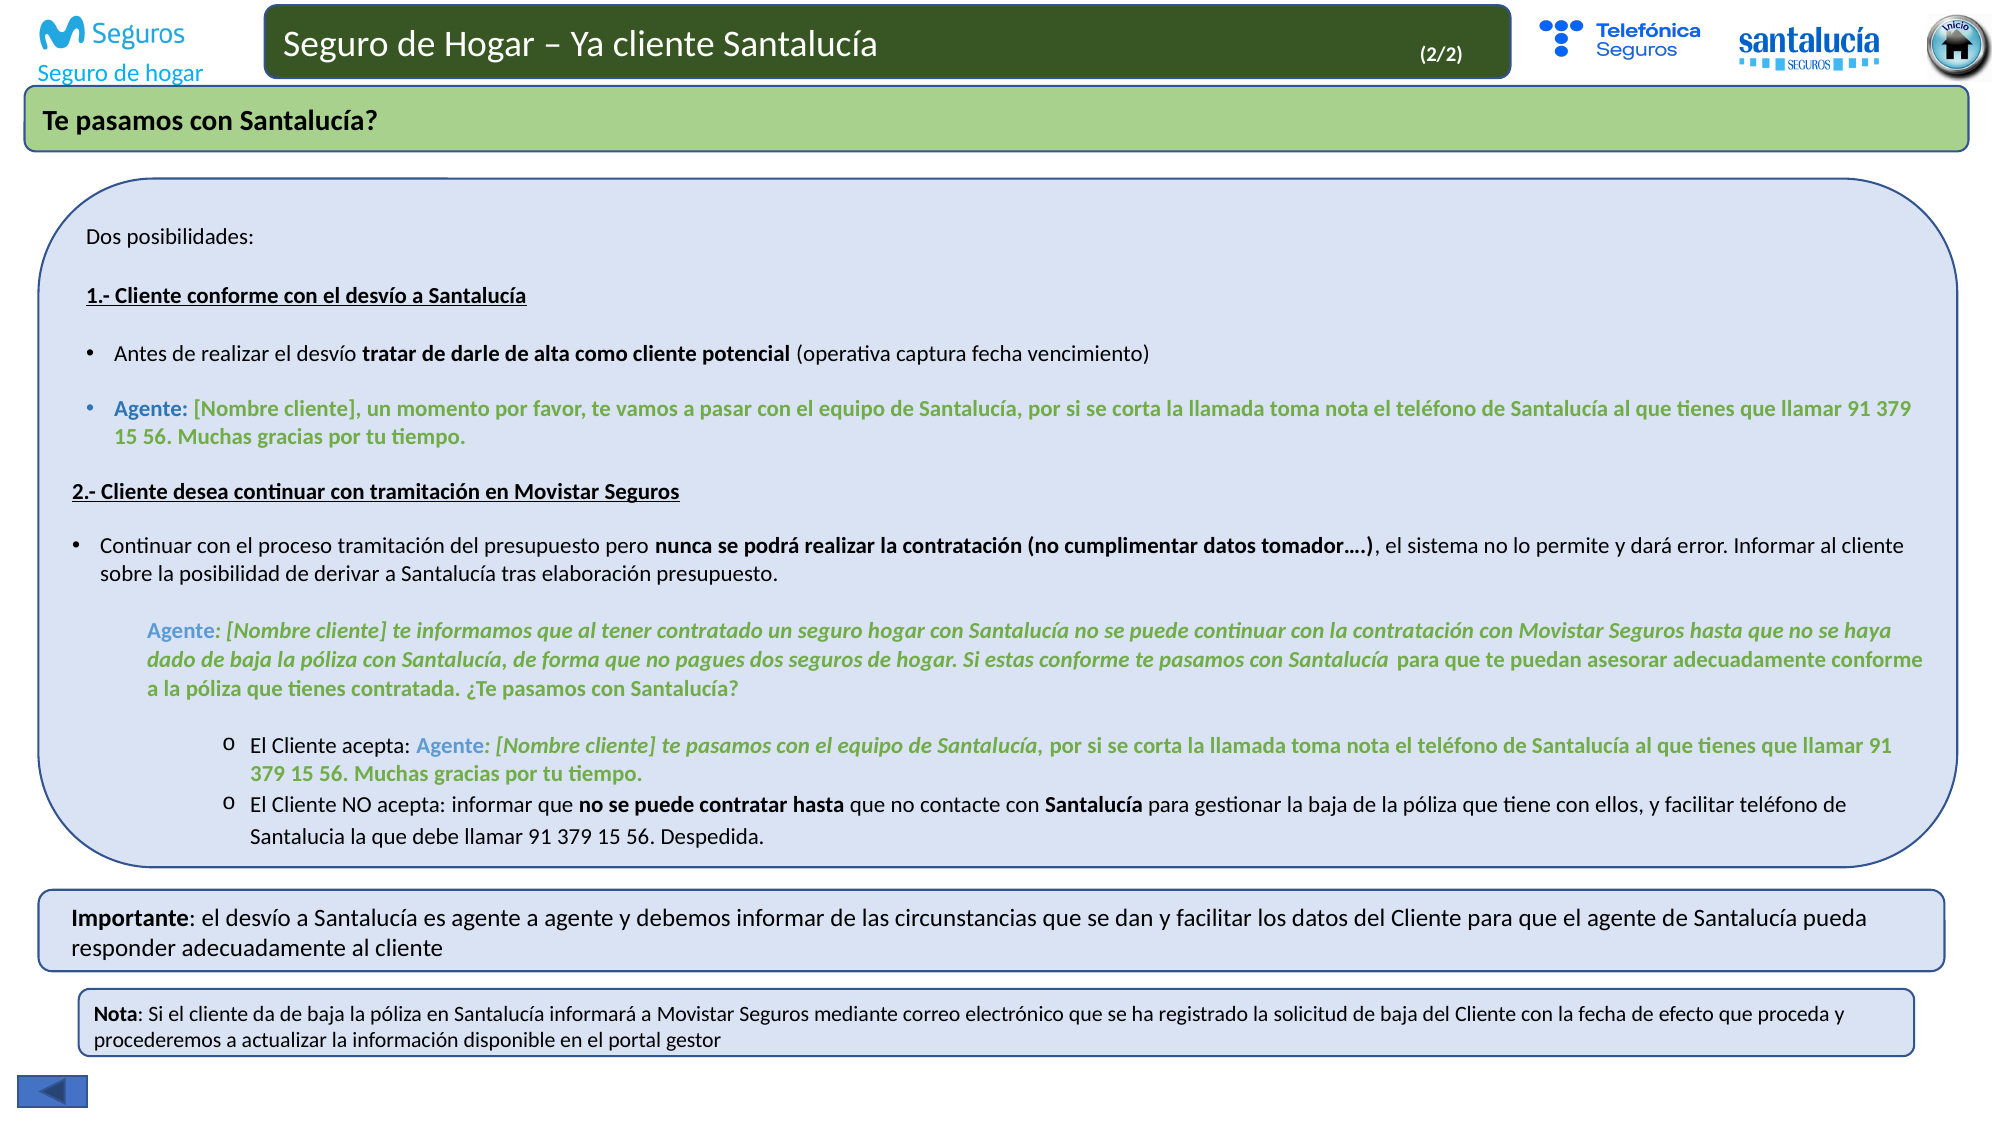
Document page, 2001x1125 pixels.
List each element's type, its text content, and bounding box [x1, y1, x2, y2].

text_box Importante: el desvío a Santalucía es agente a agente y debemos informar de las circunstancias que se dan y facilitar los datos del Cliente para que el agente de Santalucía pueda responder adecuadamente al cliente [37, 888, 1946, 973]
text_box Nota: Si el cliente da de baja la póliza en Santalucía informará a Movistar Seguros mediante correo electrónico que se ha registrado la solicitud de baja del Cliente con la fecha de efecto que proceda y procederemos a actualizar la información disponible en el portal gestor [77, 987, 1916, 1058]
picture [1927, 14, 1992, 82]
text_box Te pasamos con Santalucía? [23, 84, 1970, 153]
picture [22, 0, 196, 63]
picture [1738, 22, 1880, 75]
text_box [17, 1075, 88, 1108]
text_box (2/2) [1405, 33, 1478, 73]
picture [1527, 9, 1712, 69]
text_box Dos posibilidades: 1.- Cliente conforme con el desvío a Santalucía Antes de realizar el desvío tratar de darle de alta como cliente potencial (operativa captura fecha vencimiento) Agente: [Nombre cliente], un momento por favor, te vamos a pasar con el equipo de Santalucía, por si se corta la llamada toma nota el teléfono de Santalucía al que tienes que llamar 91 379 15 56. Muchas gracias por tu tiempo. 2.- Cliente desea continuar con tramitación en Movistar Seguros Continuar con el proceso tramitación del presupuesto pero nunca se podrá realizar la contratación (no cumplimentar datos tomador….), el sistema no lo permite y dará error. Informar al cliente sobre la posibilidad de derivar a Santalucía tras elaboración presupuesto. Agente: [Nombre cliente] te informamos que al tener contratado un seguro hogar con Santalucía no se puede continuar con la contratación con Movistar Seguros hasta que no se haya dado de baja la póliza con Santalucía, de forma que no pagues dos seguros de hogar. Si estas conforme te pasamos con Santalucía para que te puedan asesorar adecuadamente conforme a la póliza que tienes contratada. ¿Te pasamos con Santalucía? El Cliente acepta: Agente: [Nombre cliente] te pasamos con el equipo de Santalucía, por si se corta la llamada toma nota el teléfono de Santalucía al que tienes que llamar 91 379 15 56. Muchas gracias por tu tiempo. El Cliente NO acepta: informar que no se puede contratar hasta que no contacte con Santalucía para gestionar la baja de la póliza que tiene con ellos, y facilitar teléfono de Santalucia la que debe llamar 91 379 15 56. Despedida. [37, 177, 1959, 869]
text_box Seguro de Hogar – Ya cliente Santalucía [263, 4, 1512, 80]
text_box Seguro de hogar [22, 46, 219, 94]
